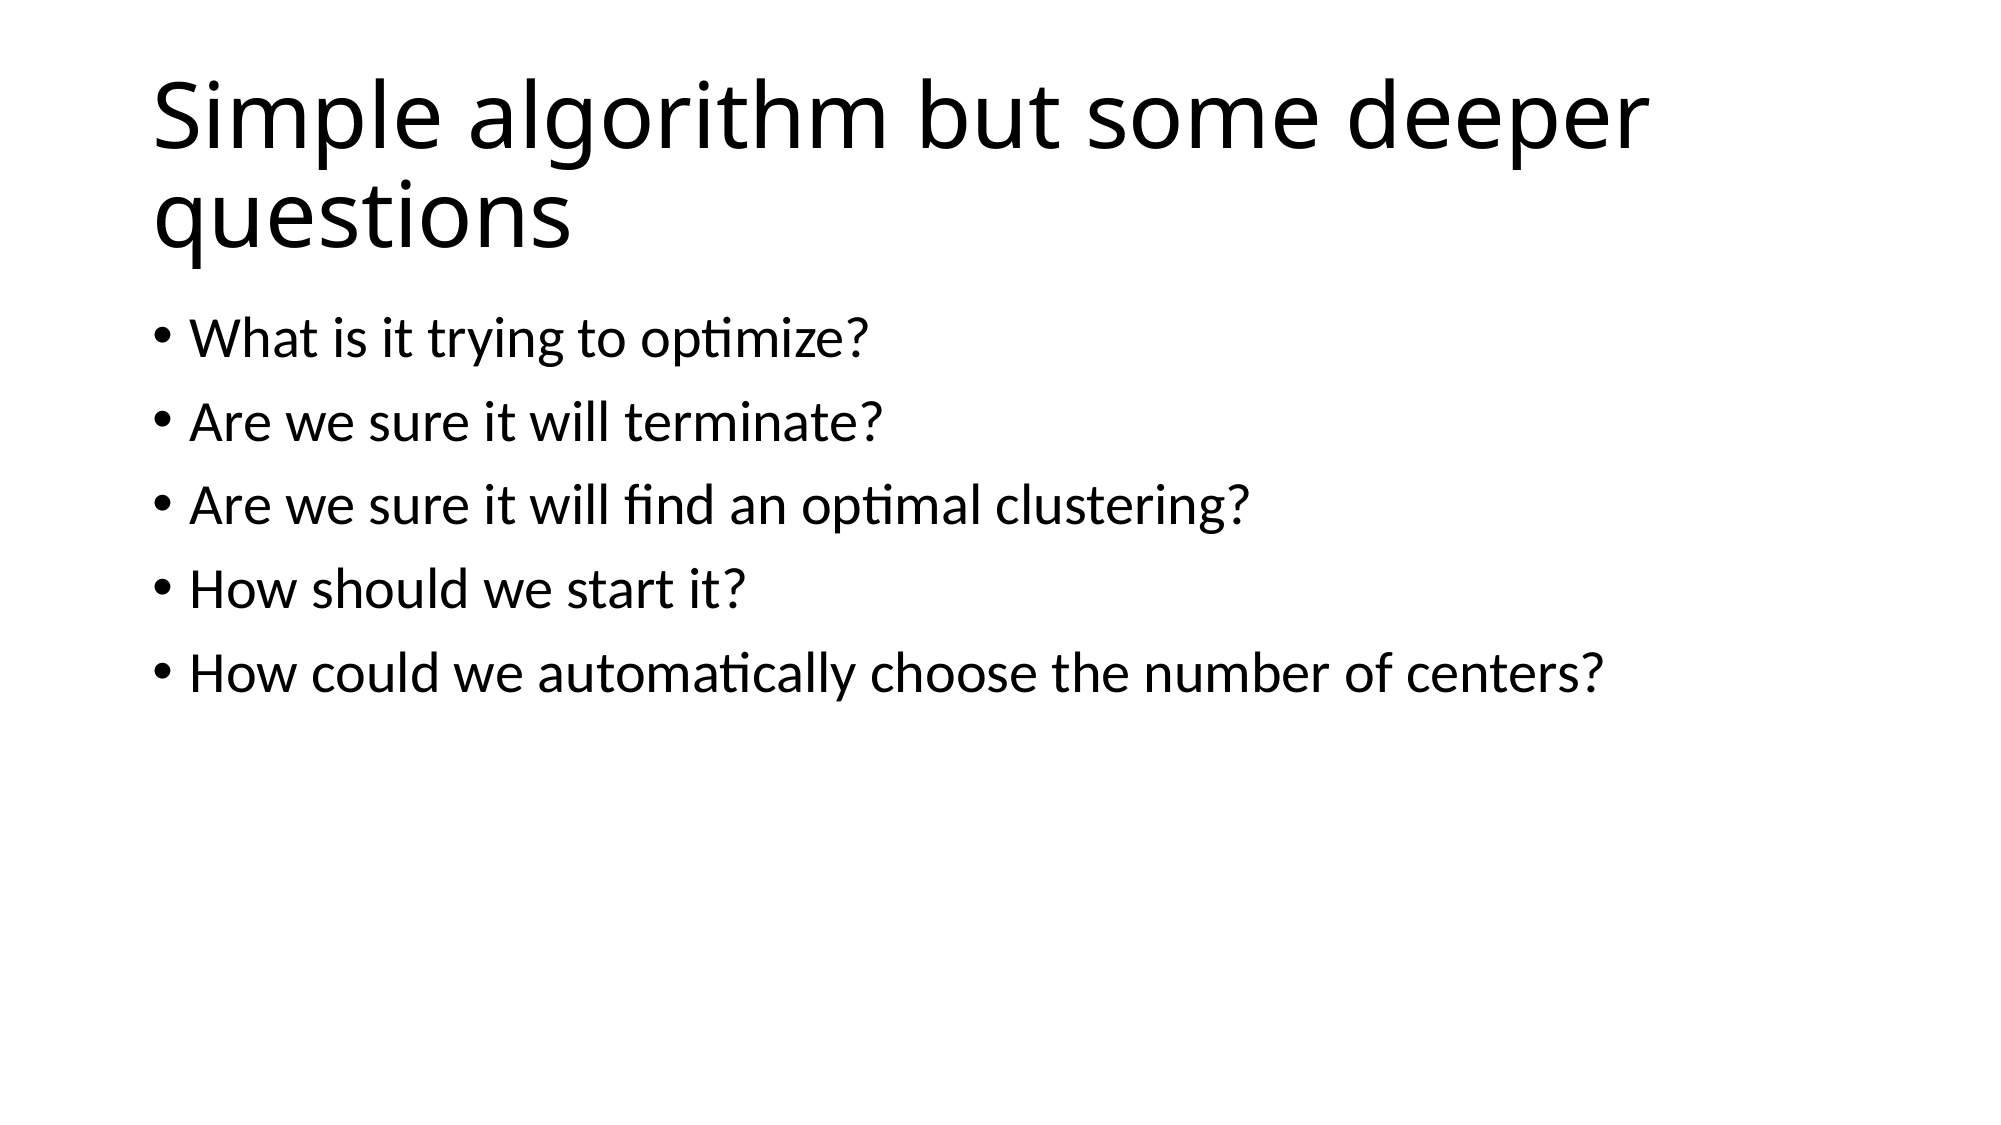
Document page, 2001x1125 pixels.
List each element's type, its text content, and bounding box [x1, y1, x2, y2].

list What is it trying to optimize? Are we sure it will terminate? Are we sure it will find an optimal clustering? How should we start it? How could we automatically choose the number of centers? [137, 299, 1863, 1014]
title Simple algorithm but some deeper questions [137, 59, 1863, 278]
